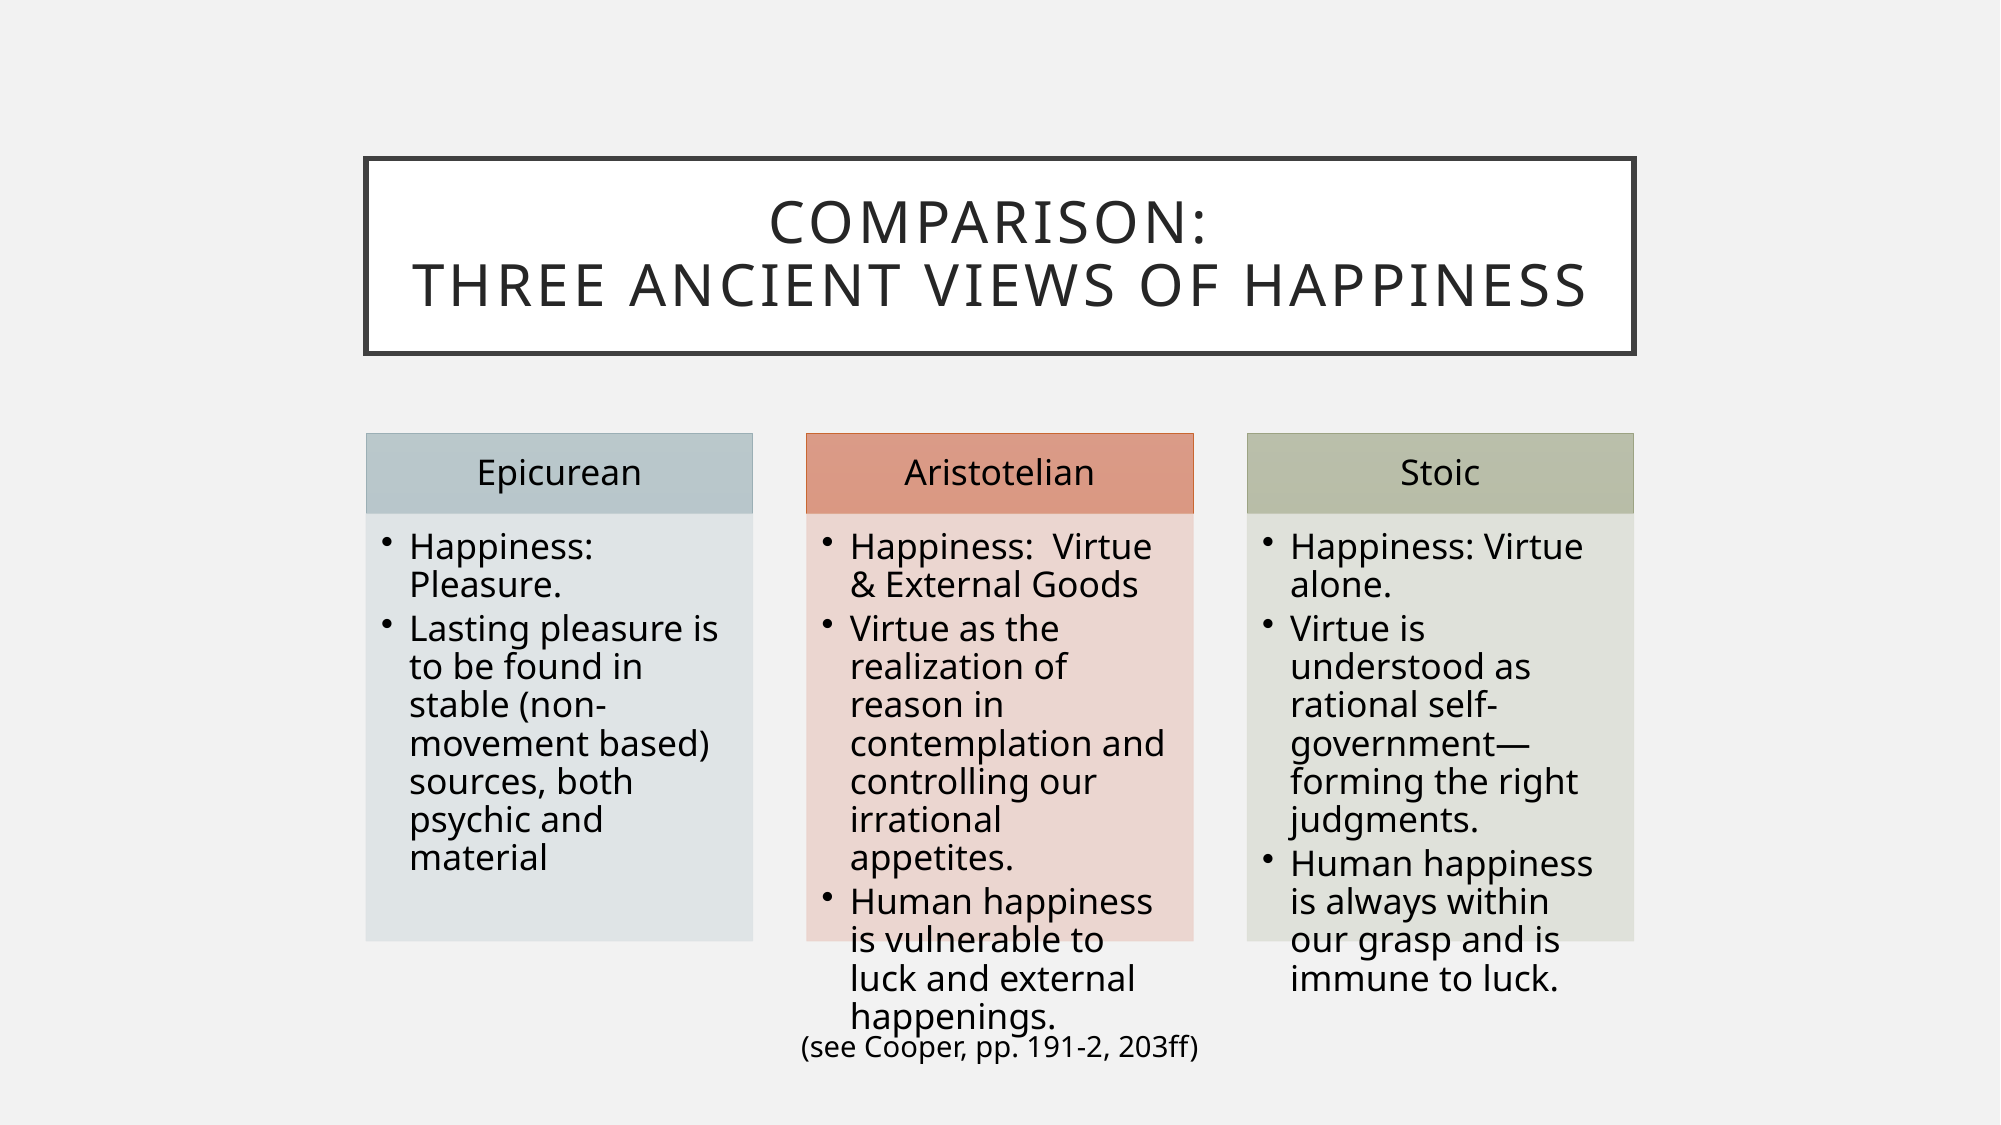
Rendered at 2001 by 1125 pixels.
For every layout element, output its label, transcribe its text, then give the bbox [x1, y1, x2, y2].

title Comparison: three ancient views of happiness [363, 156, 1637, 356]
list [365, 432, 1635, 942]
text_box (see Cooper, pp. 191-2, 203ff) [786, 1021, 1214, 1071]
